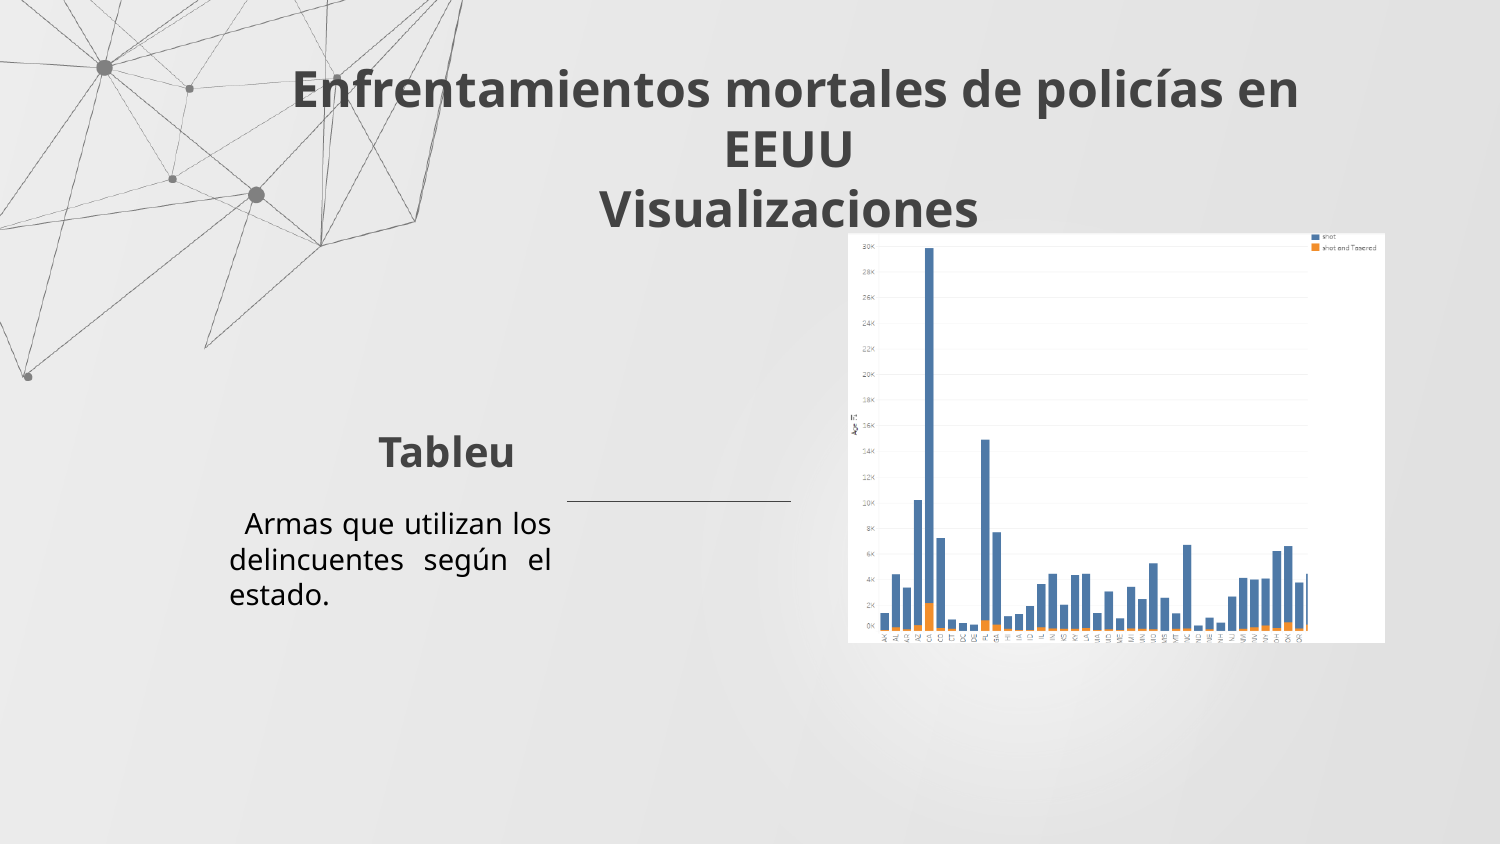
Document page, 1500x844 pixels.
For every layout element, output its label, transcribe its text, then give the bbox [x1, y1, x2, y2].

title Enfrentamientos mortales de policías en EEUU Visualizaciones [194, 42, 1385, 163]
title Tableu [92, 154, 532, 491]
subtitle Armas que utilizan los delincuentes según el estado. [139, 490, 567, 784]
picture [0, 0, 1500, 844]
